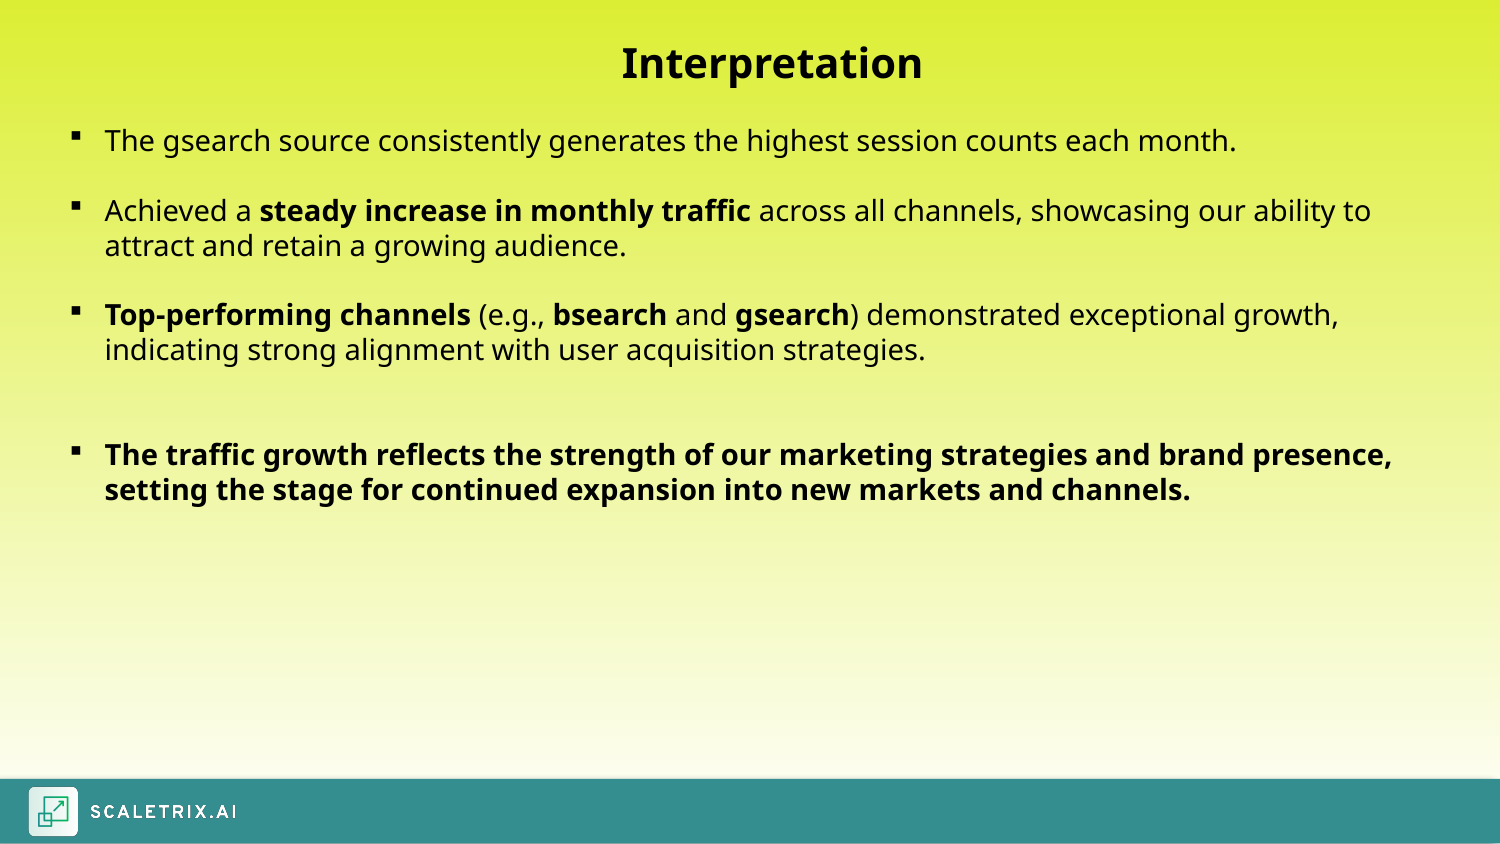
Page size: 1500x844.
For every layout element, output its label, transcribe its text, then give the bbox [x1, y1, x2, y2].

picture [0, 772, 266, 844]
text_box The gsearch source consistently generates the highest session counts each month. Achieved a steady increase in monthly traffic across all channels, showcasing our ability to attract and retain a growing audience. Top-performing channels (e.g., bsearch and gsearch) demonstrated exceptional growth, indicating strong alignment with user acquisition strategies. The traffic growth reflects the strength of our marketing strategies and brand presence, setting the stage for continued expansion into new markets and channels. [54, 114, 1475, 642]
text_box Interpretation [607, 29, 1251, 95]
